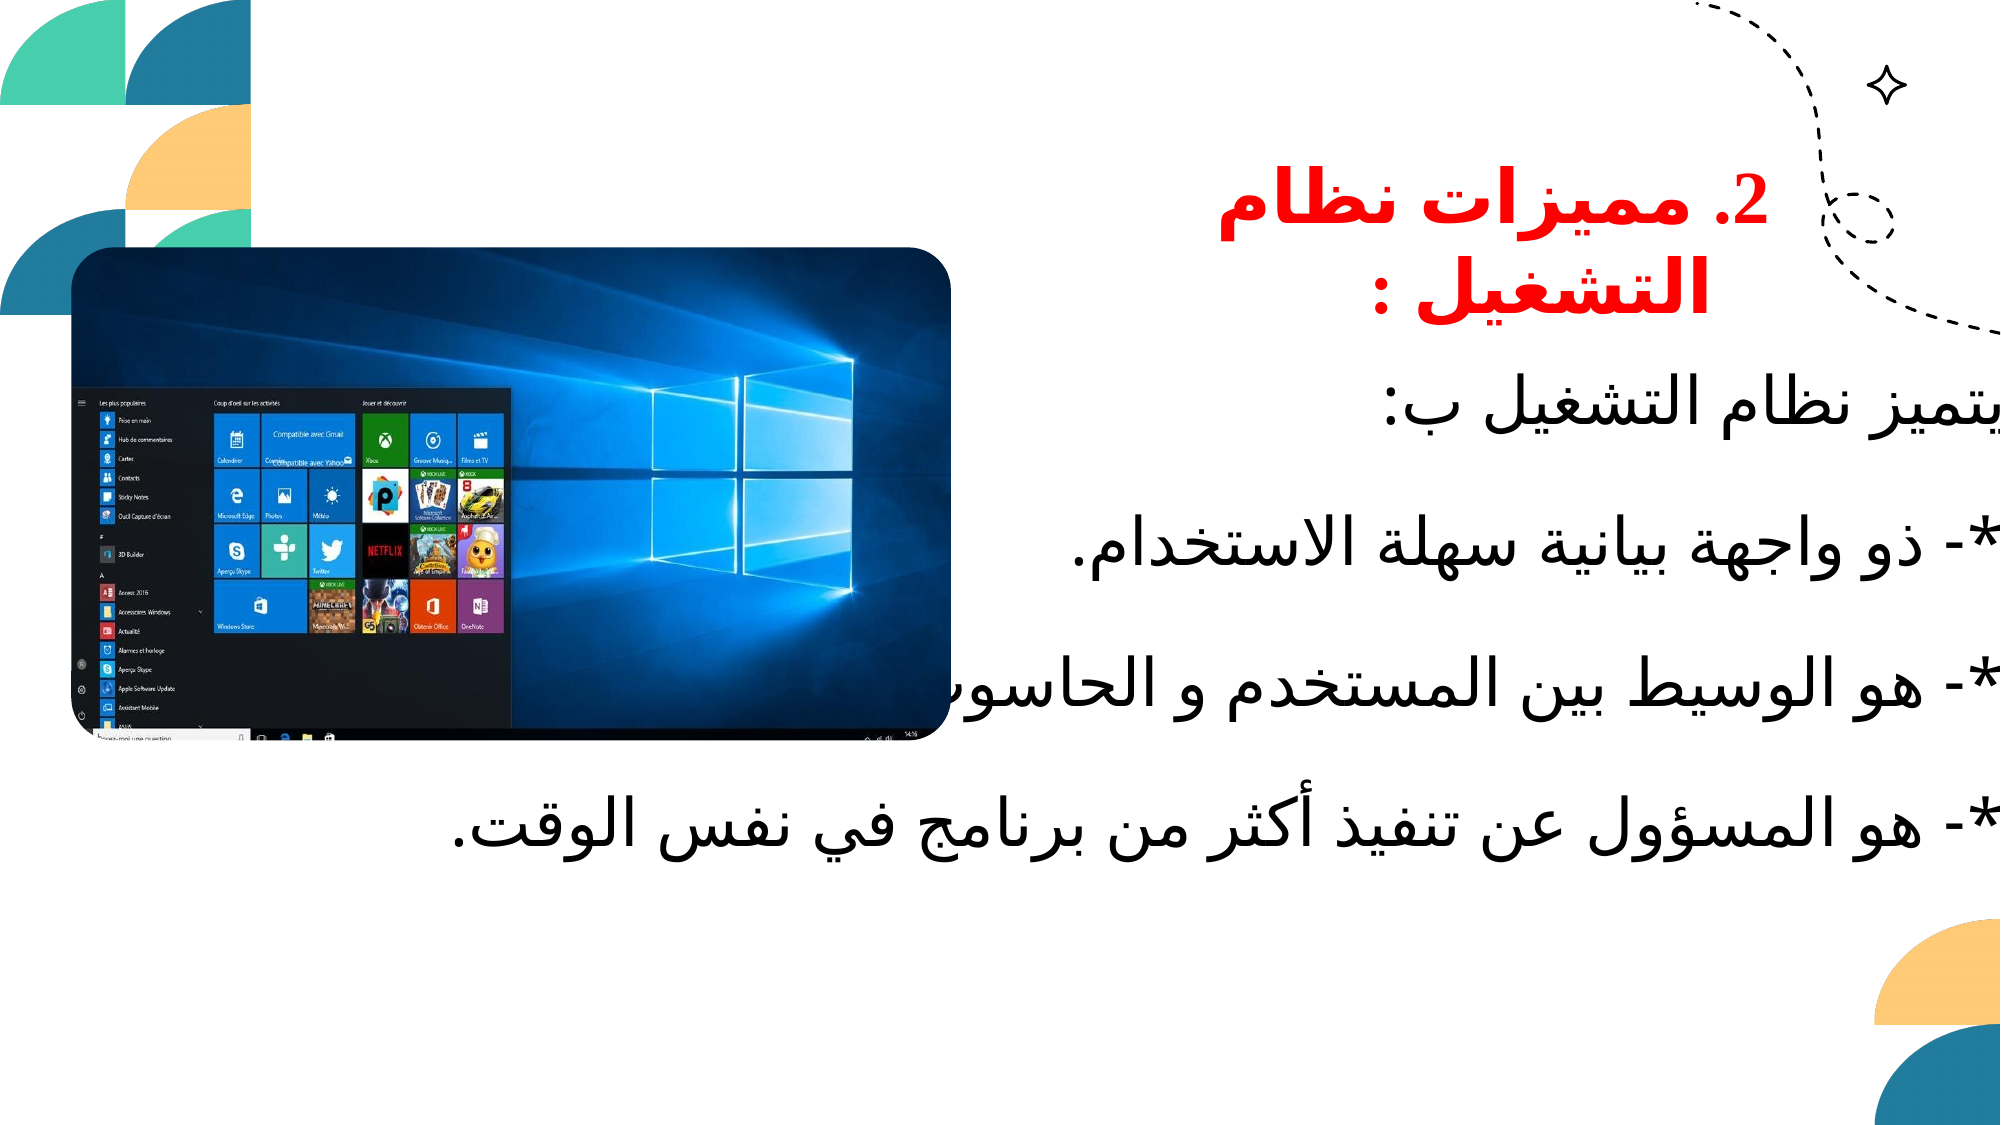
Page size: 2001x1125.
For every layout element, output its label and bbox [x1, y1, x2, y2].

picture [71, 247, 951, 741]
text_box [0, 0, 2000, 1125]
